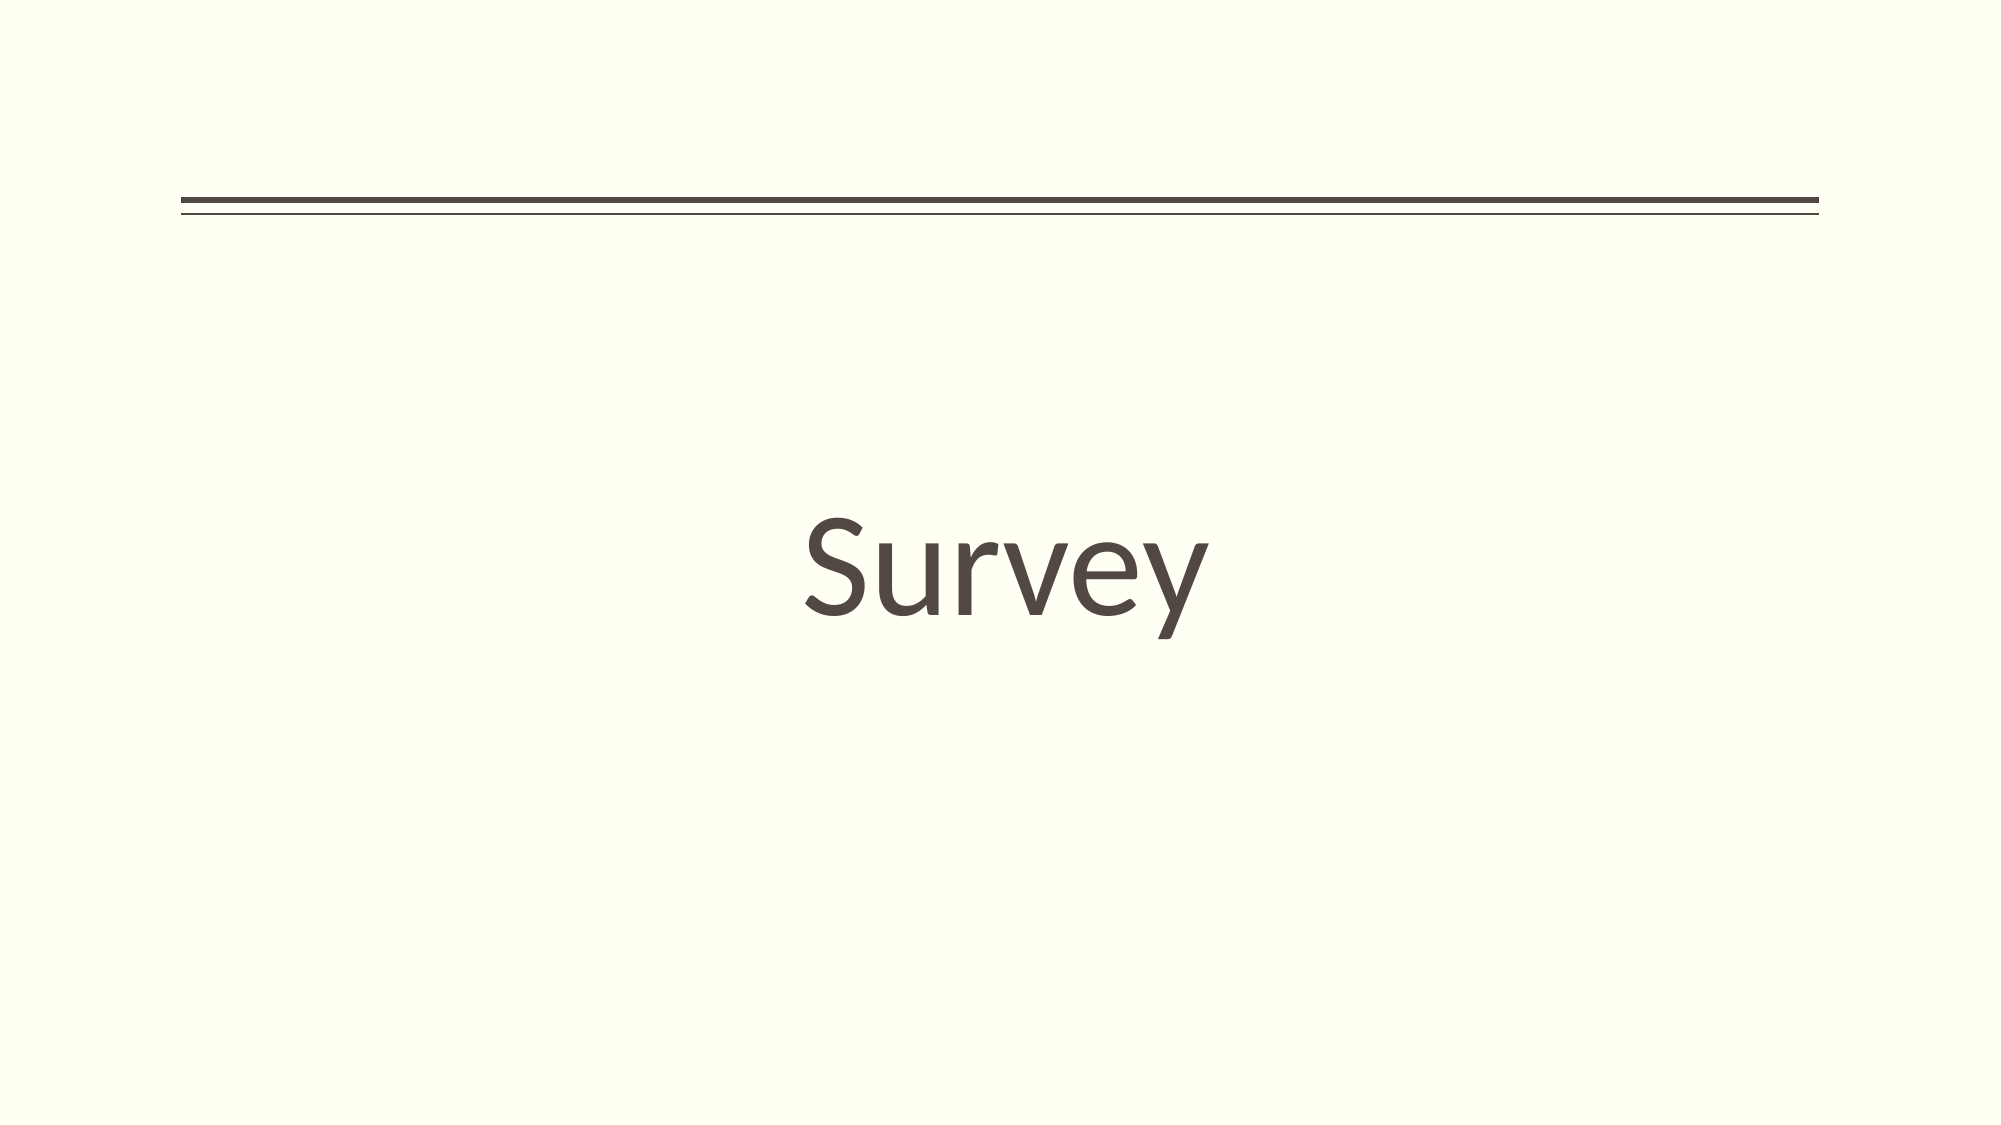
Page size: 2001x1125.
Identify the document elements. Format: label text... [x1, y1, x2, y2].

title Survey [733, 469, 1267, 656]
